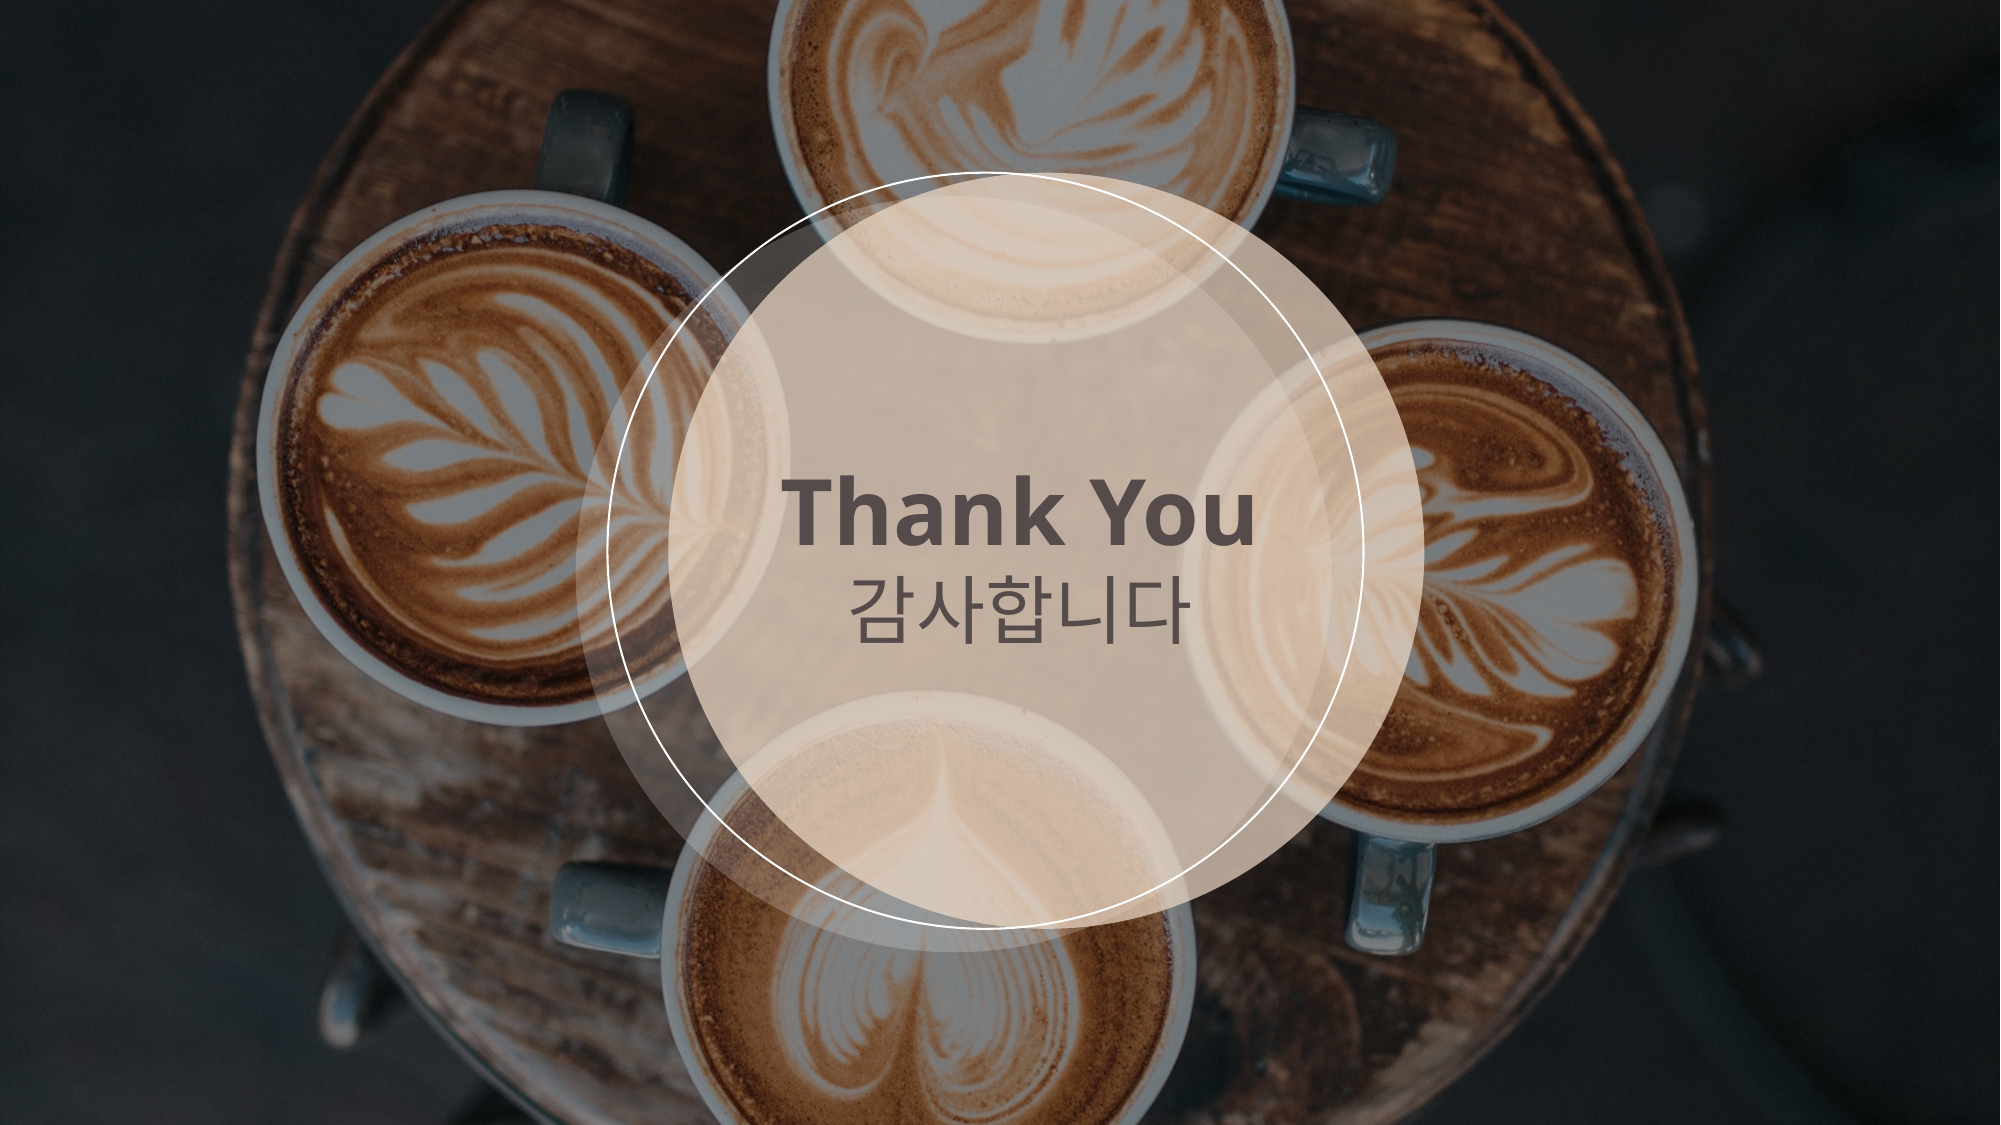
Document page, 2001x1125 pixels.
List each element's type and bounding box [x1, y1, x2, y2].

picture [0, 0, 2000, 1125]
text_box [575, 172, 1425, 953]
